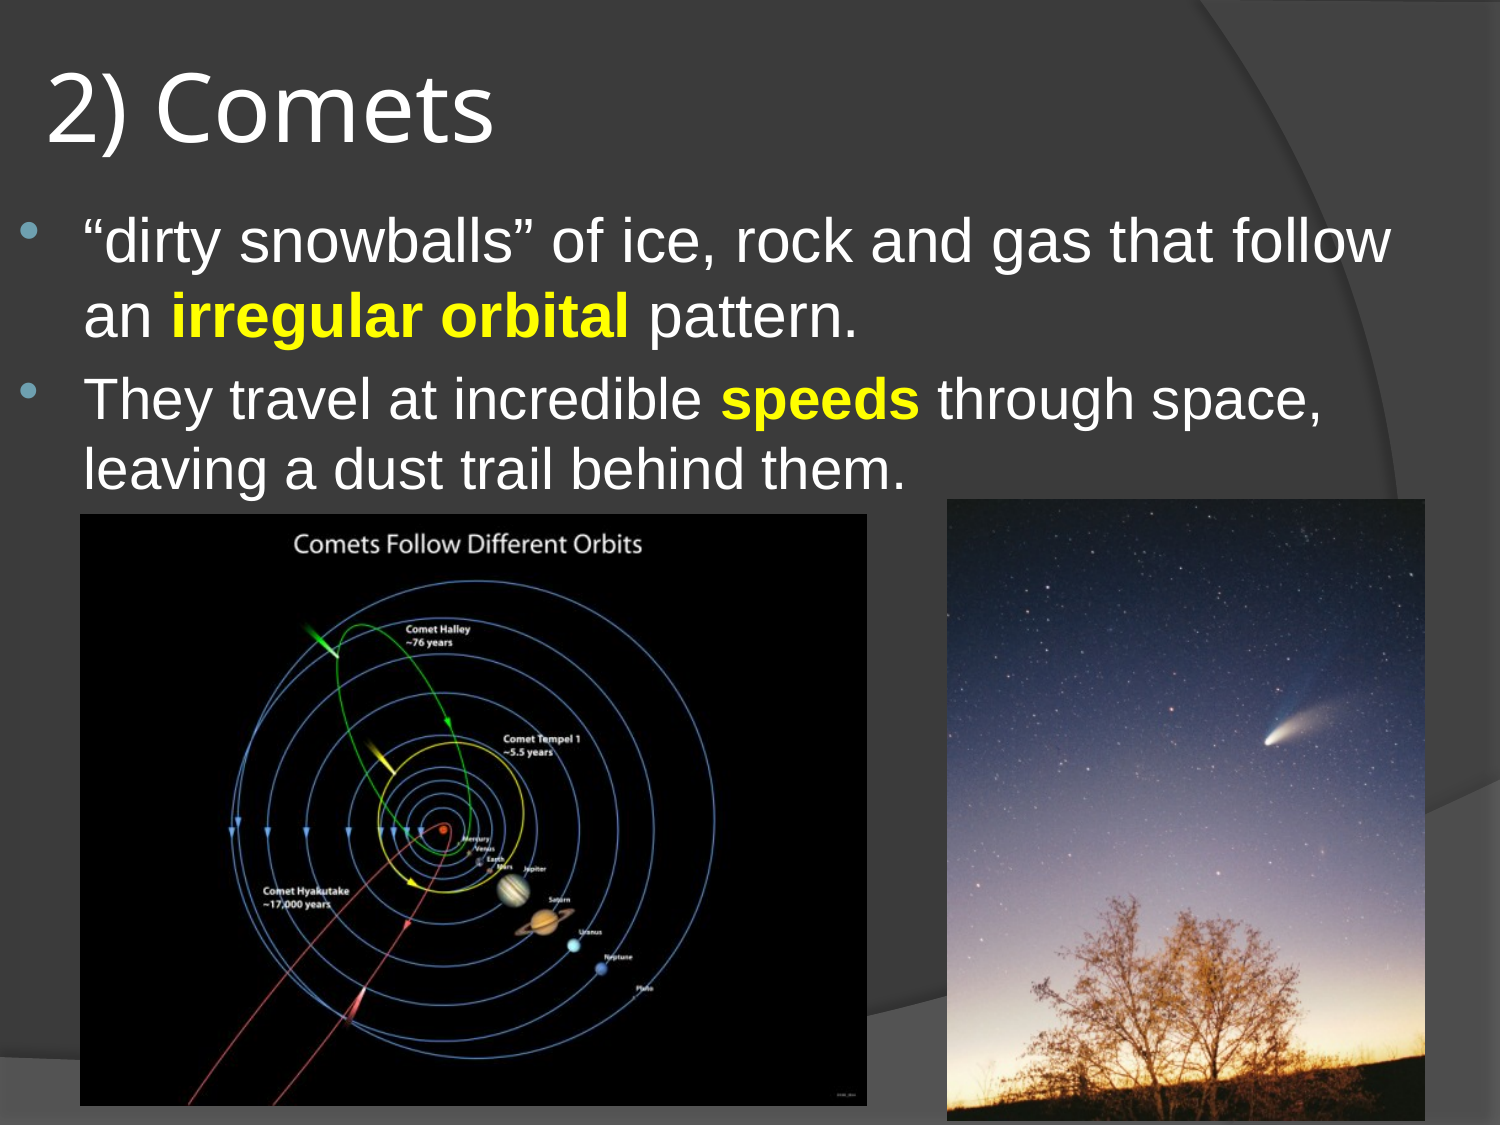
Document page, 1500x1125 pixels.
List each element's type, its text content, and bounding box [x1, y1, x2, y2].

list “dirty snowballs” of ice, rock and gas that follow an irregular orbital pattern. They travel at incredible speeds through space, leaving a dust trail behind them. [0, 192, 1425, 935]
title 2) Comets [37, 9, 1263, 192]
picture [79, 514, 867, 1106]
picture [946, 498, 1425, 1122]
